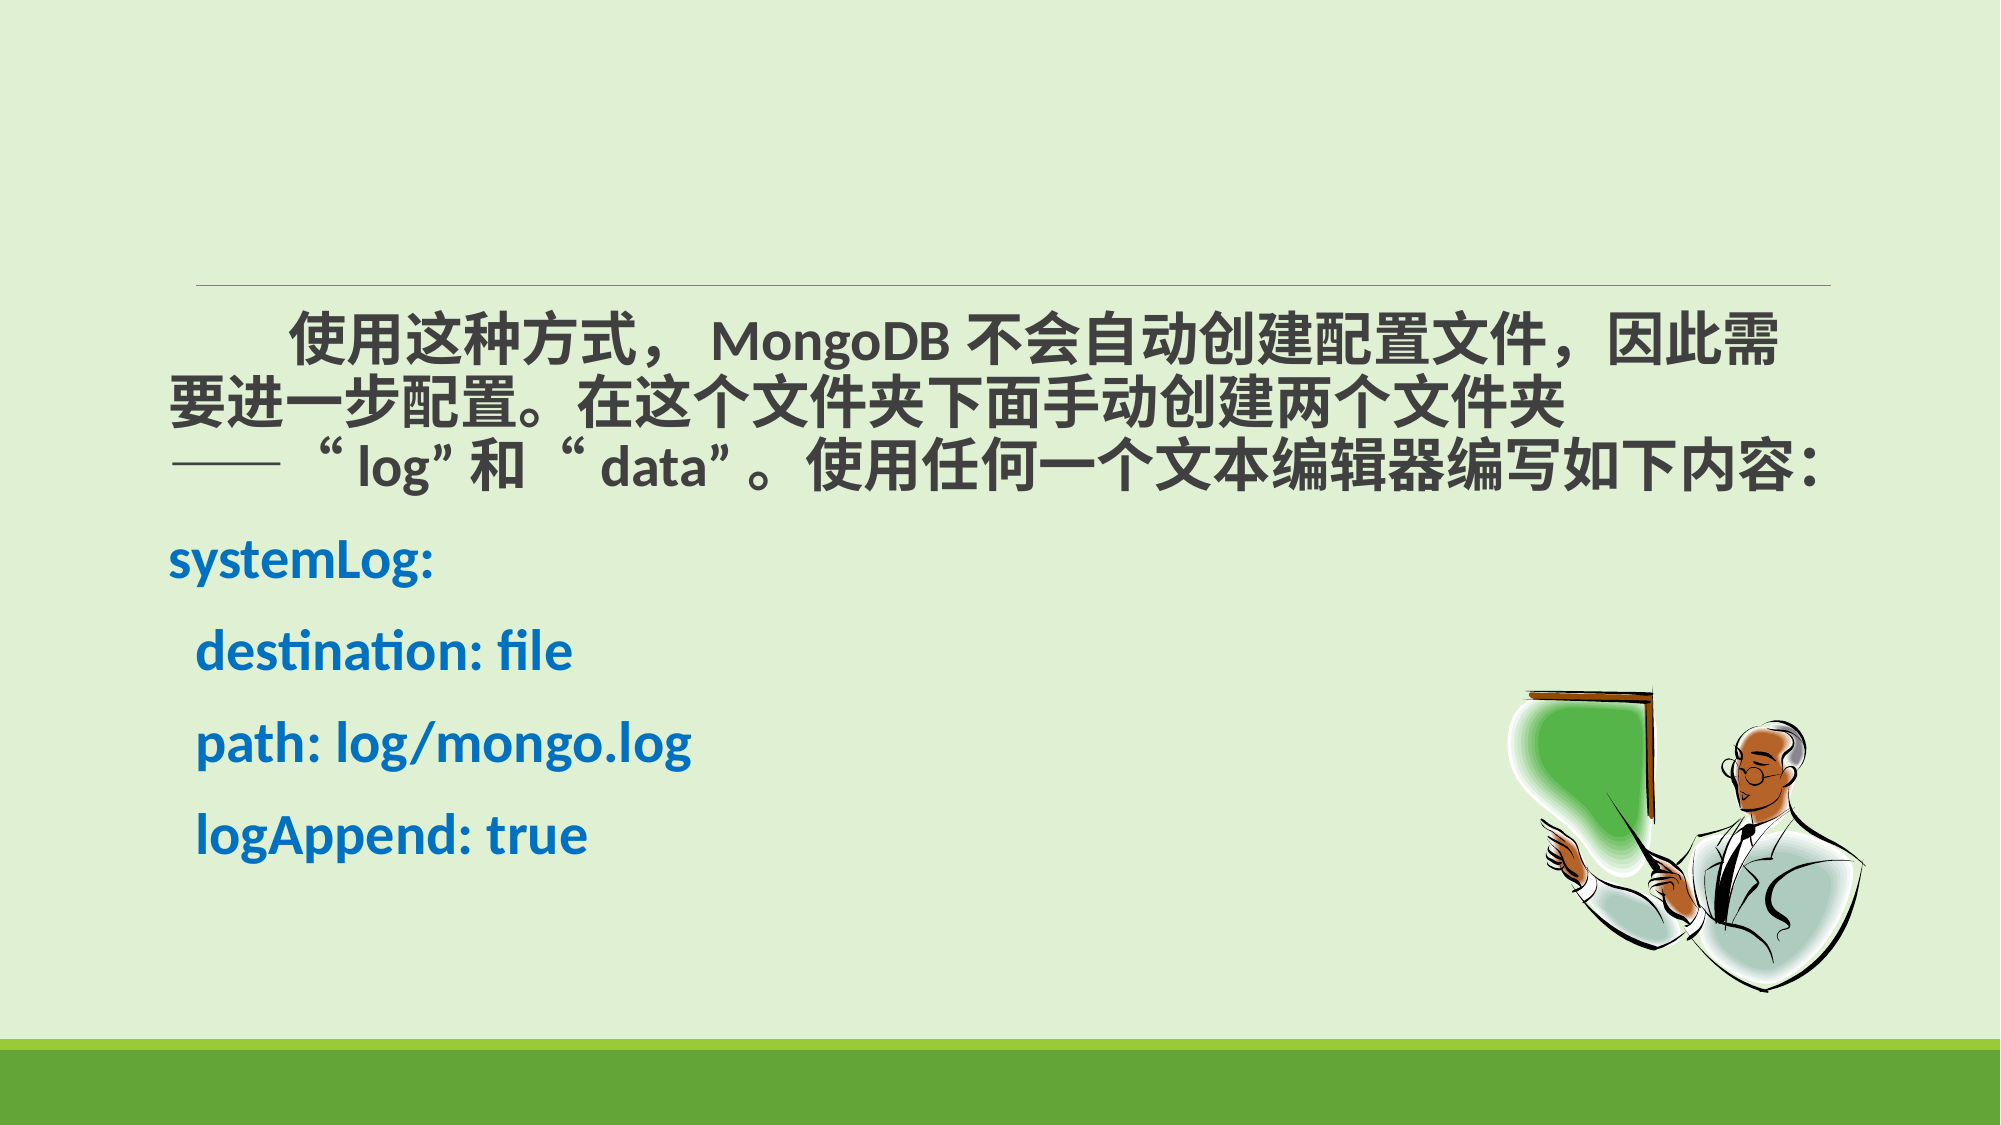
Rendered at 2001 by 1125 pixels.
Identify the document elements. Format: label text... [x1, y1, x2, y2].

list 使用这种方式，MongoDB不会自动创建配置文件，因此需要进一步配置。在这个文件夹下面手动创建两个文件夹——“log”和“data”。使用任何一个文本编辑器编写如下内容： systemLog: destination: file path: log/mongo.log logAppend: true [153, 302, 1830, 963]
picture [1505, 685, 1867, 994]
